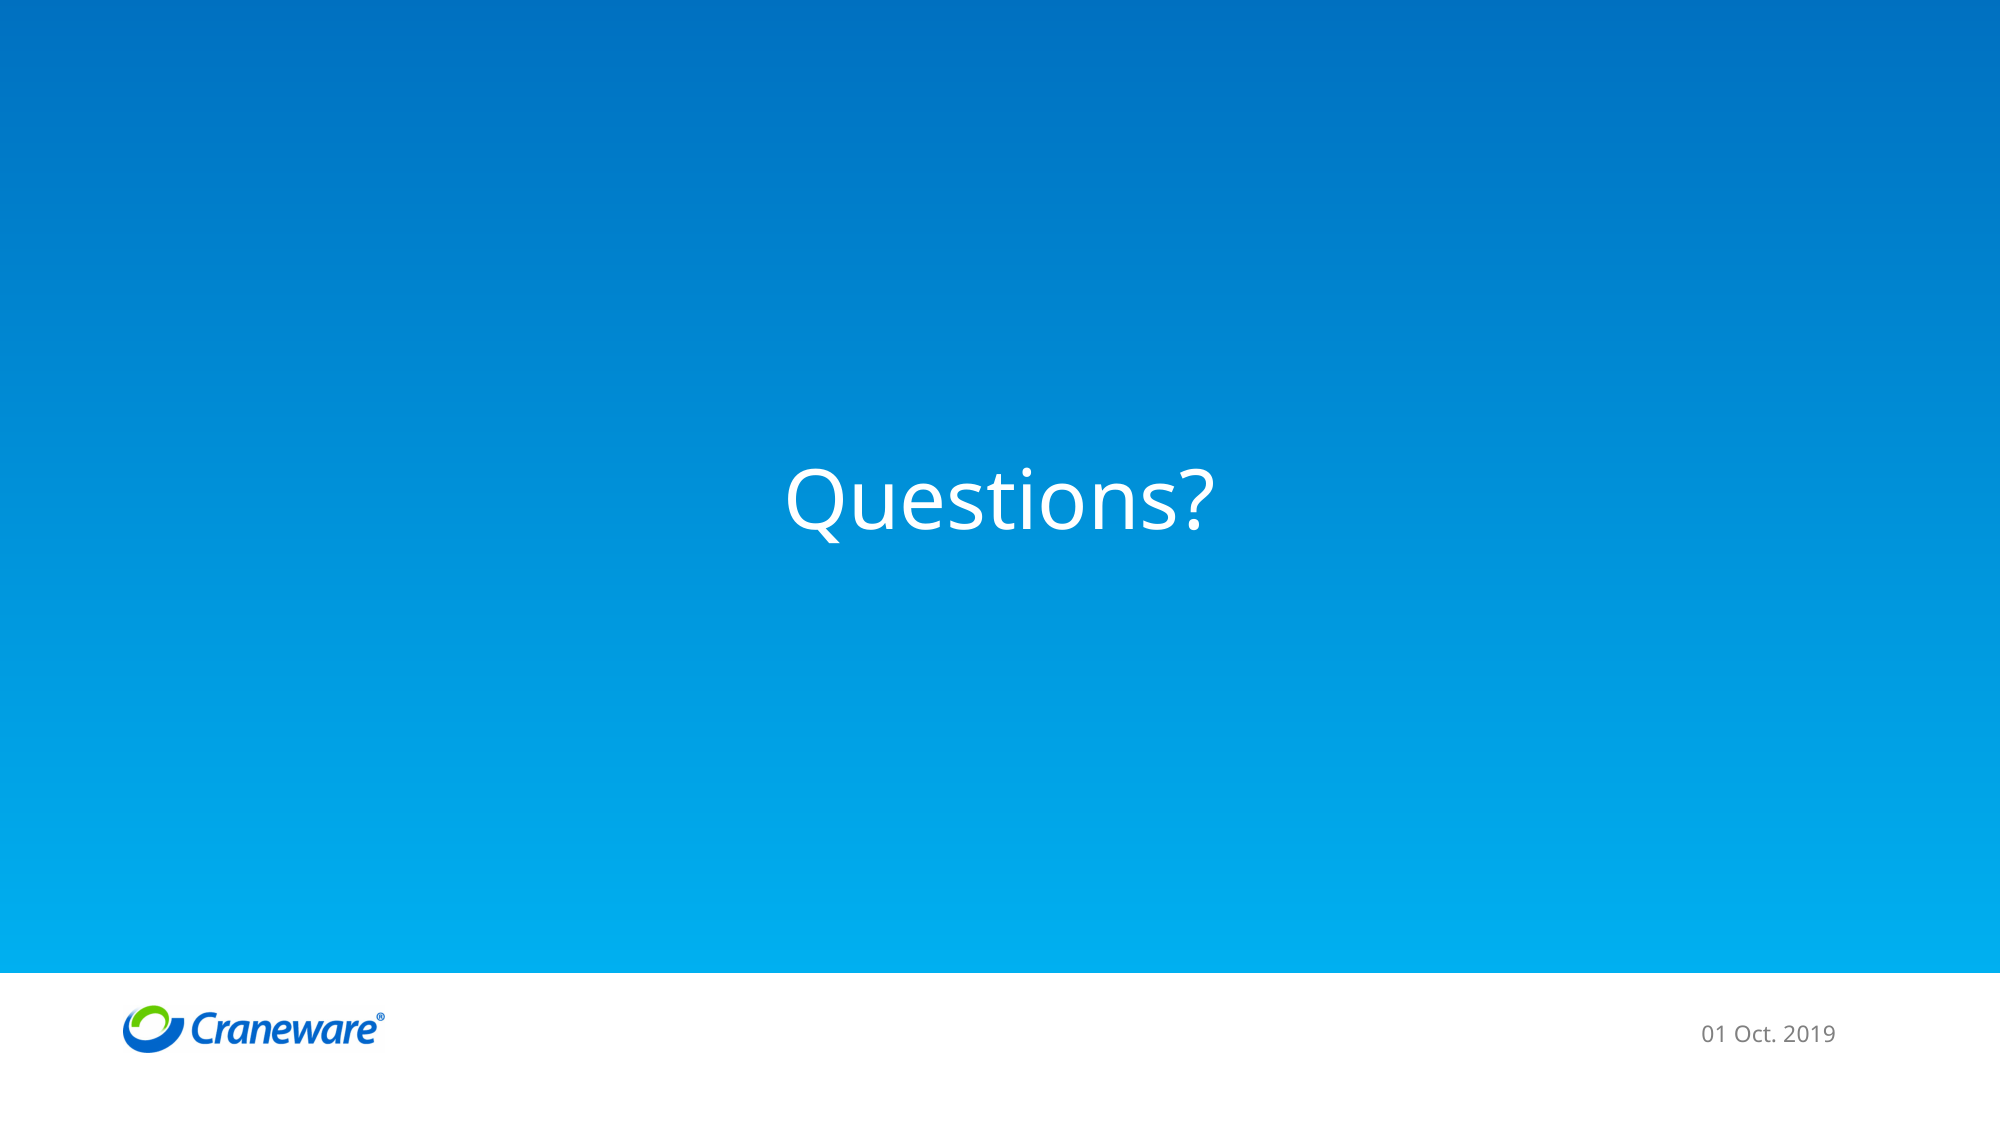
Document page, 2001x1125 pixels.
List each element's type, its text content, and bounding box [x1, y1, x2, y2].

picture [123, 1005, 385, 1053]
title Questions? [768, 442, 1232, 563]
text_box [0, 0, 2000, 973]
text_box 01 Oct. 2019 [1702, 1008, 1849, 1058]
